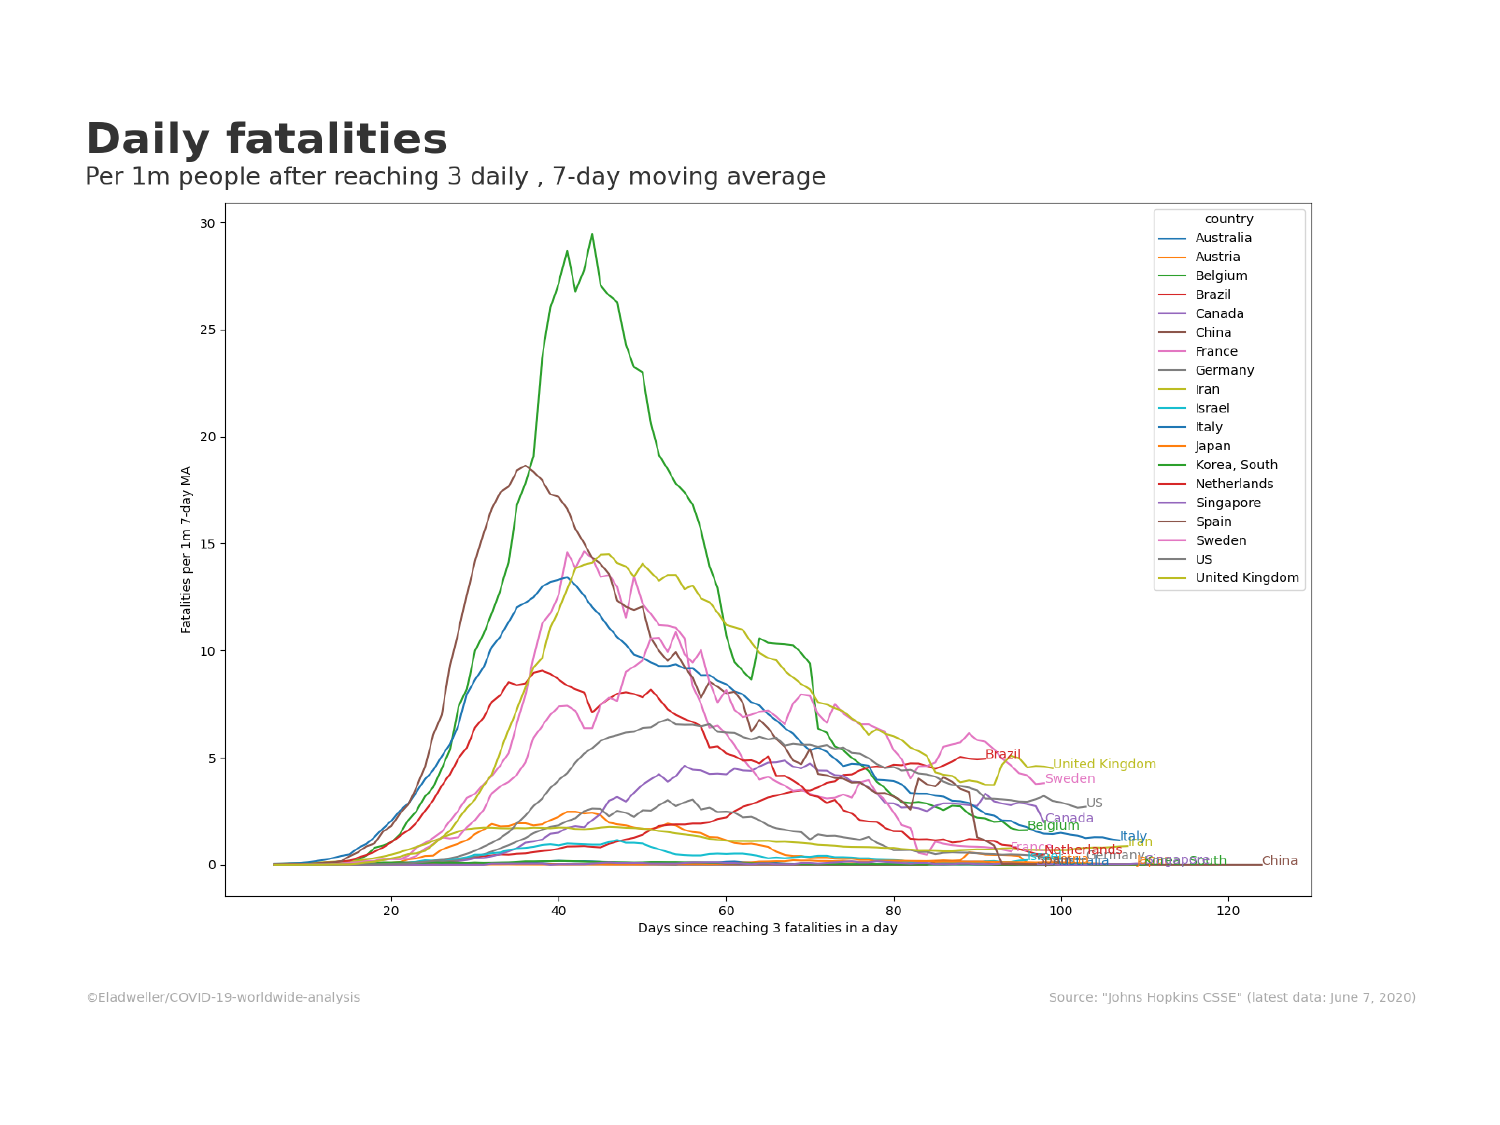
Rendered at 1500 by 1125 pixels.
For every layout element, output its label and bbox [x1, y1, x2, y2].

picture [74, 112, 1426, 1013]
